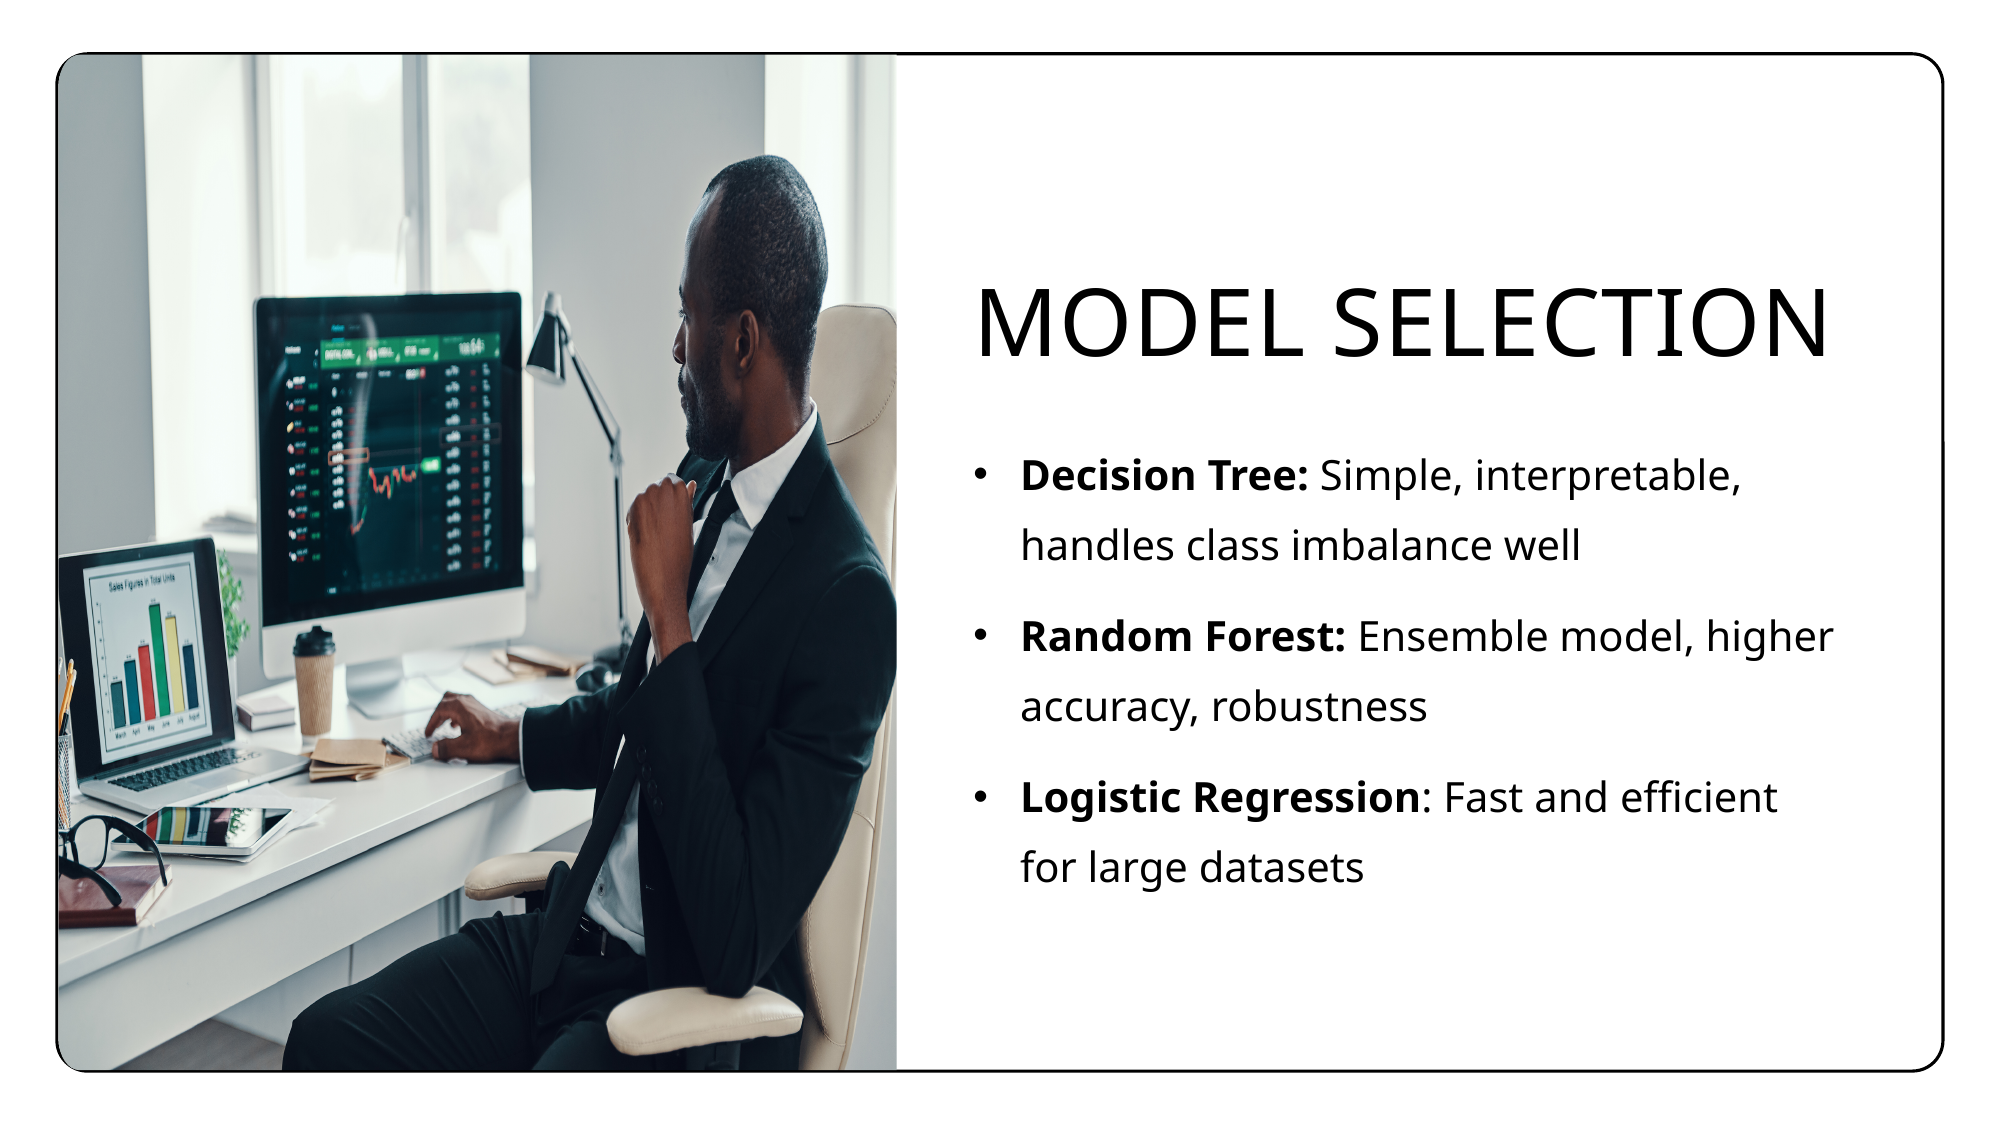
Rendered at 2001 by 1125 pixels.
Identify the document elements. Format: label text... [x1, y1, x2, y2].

list Decision Tree: Simple, interpretable, handles class imbalance well Random Forest: Ensemble model, higher accuracy, robustness Logistic Regression: Fast and efficient for large datasets [958, 421, 1858, 977]
title Model selection [958, 148, 1858, 383]
picture [58, 54, 897, 1071]
